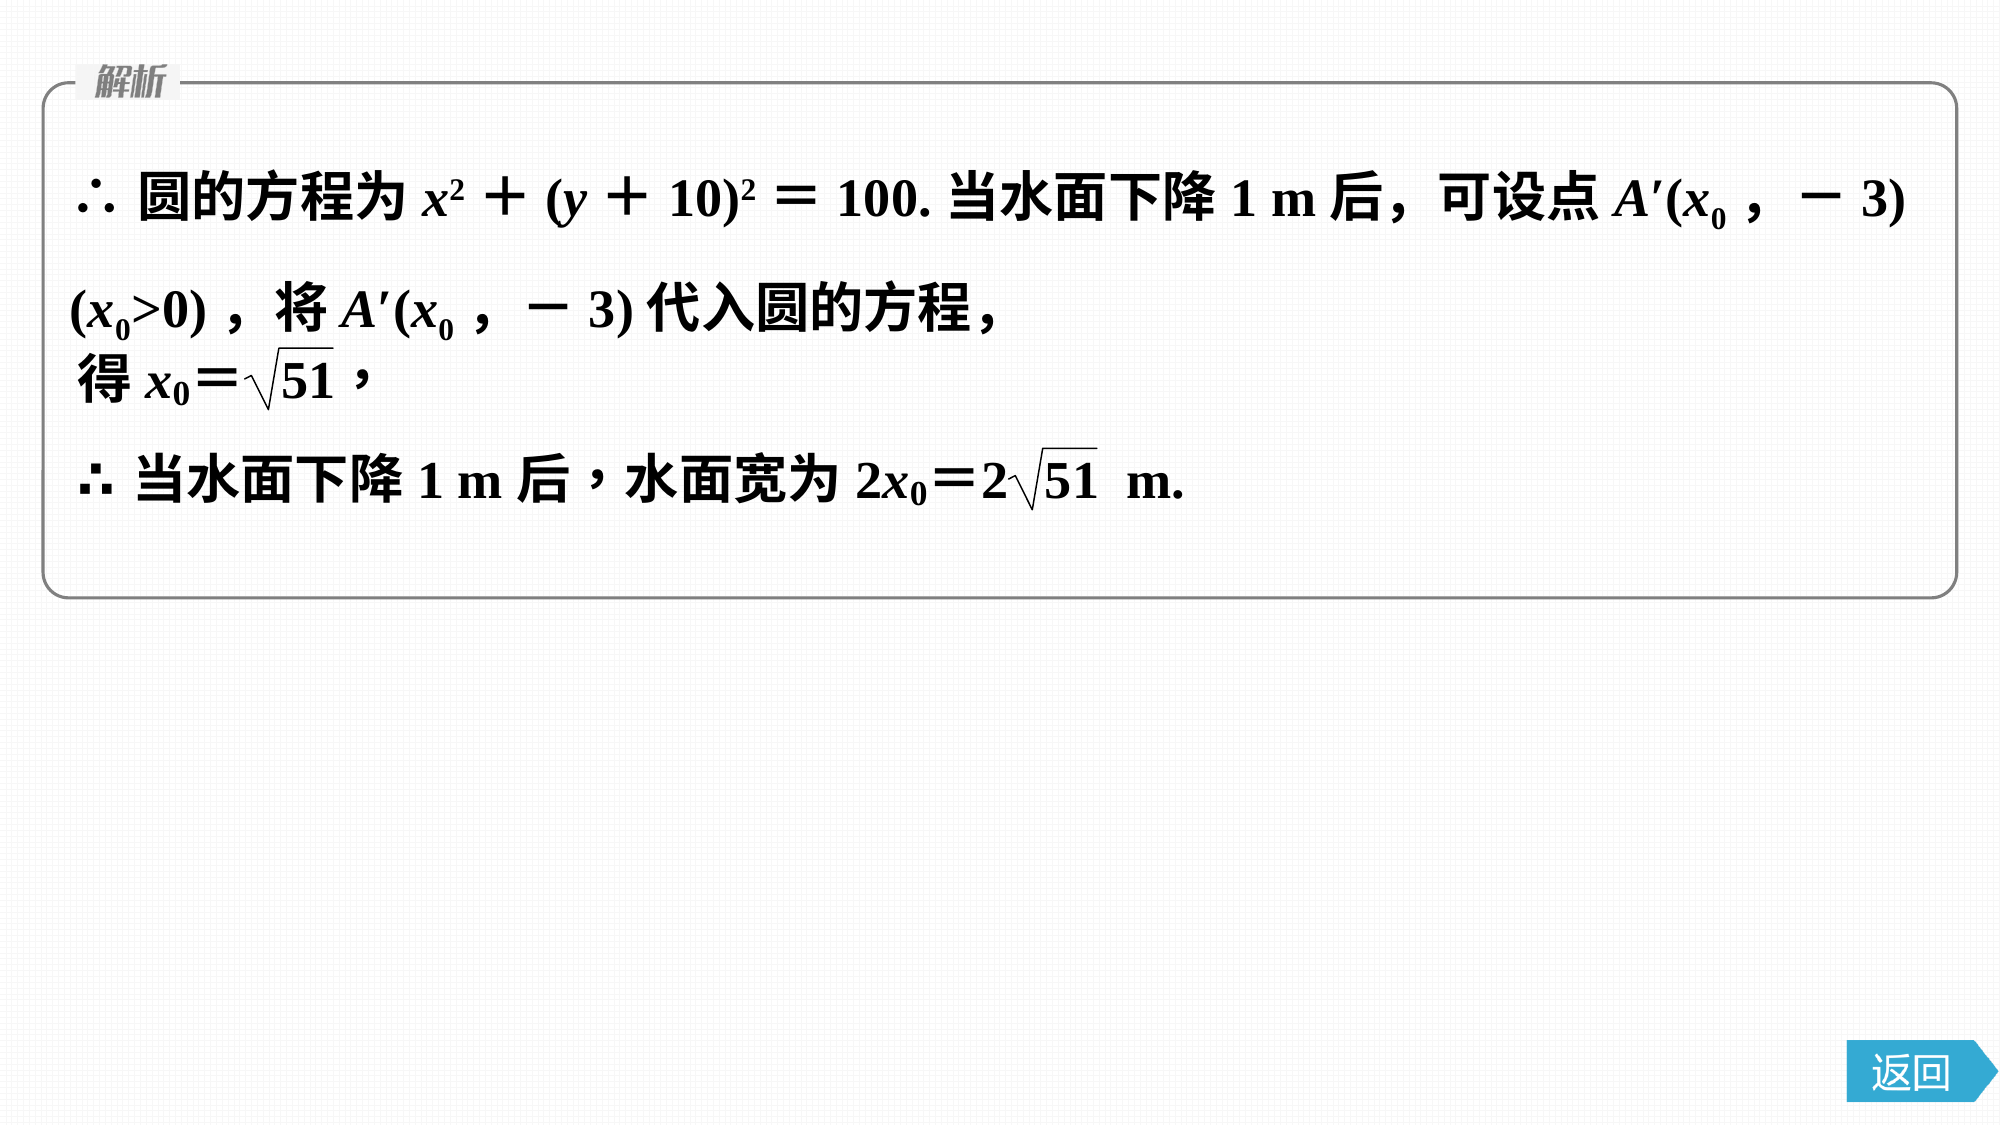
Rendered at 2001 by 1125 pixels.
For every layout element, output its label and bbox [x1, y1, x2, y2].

text_box [43, 64, 1957, 598]
text_box [77, 431, 1961, 528]
text_box [77, 331, 1961, 428]
picture [1843, 1037, 2000, 1104]
